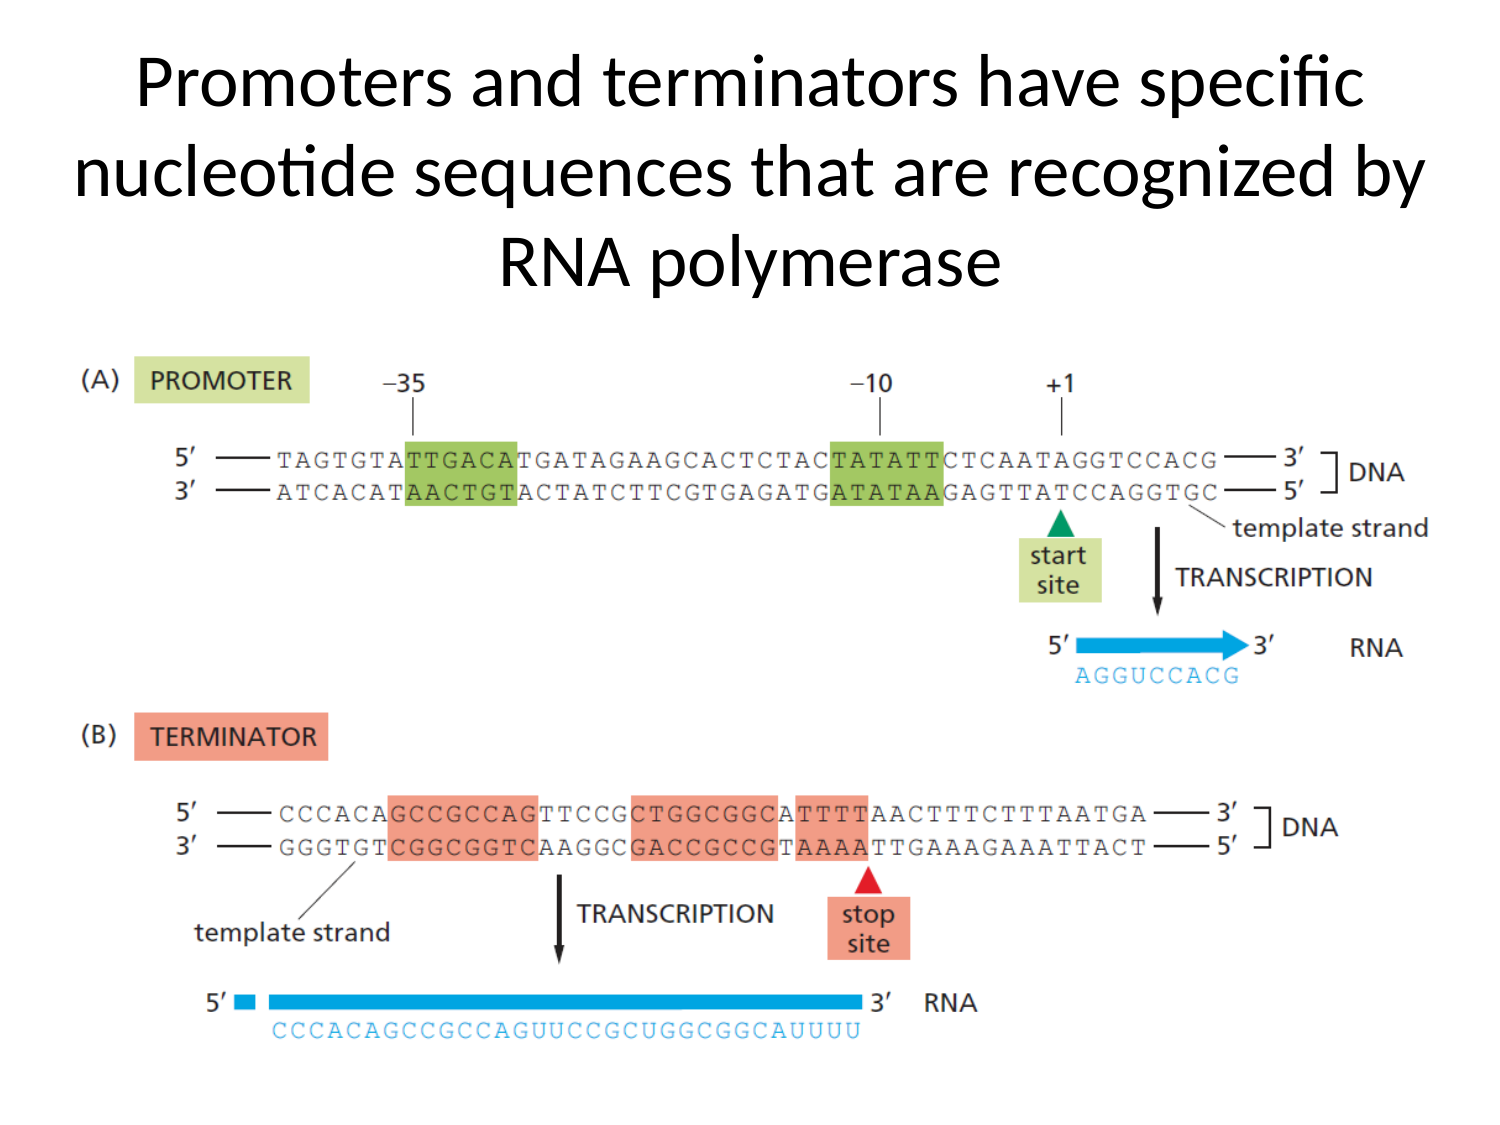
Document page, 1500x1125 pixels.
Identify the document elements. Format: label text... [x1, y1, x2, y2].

picture [59, 349, 1443, 1059]
text_box Promoters and terminators have specific nucleotide sequences that are recognized by RNA polymerase [1, 23, 1500, 309]
